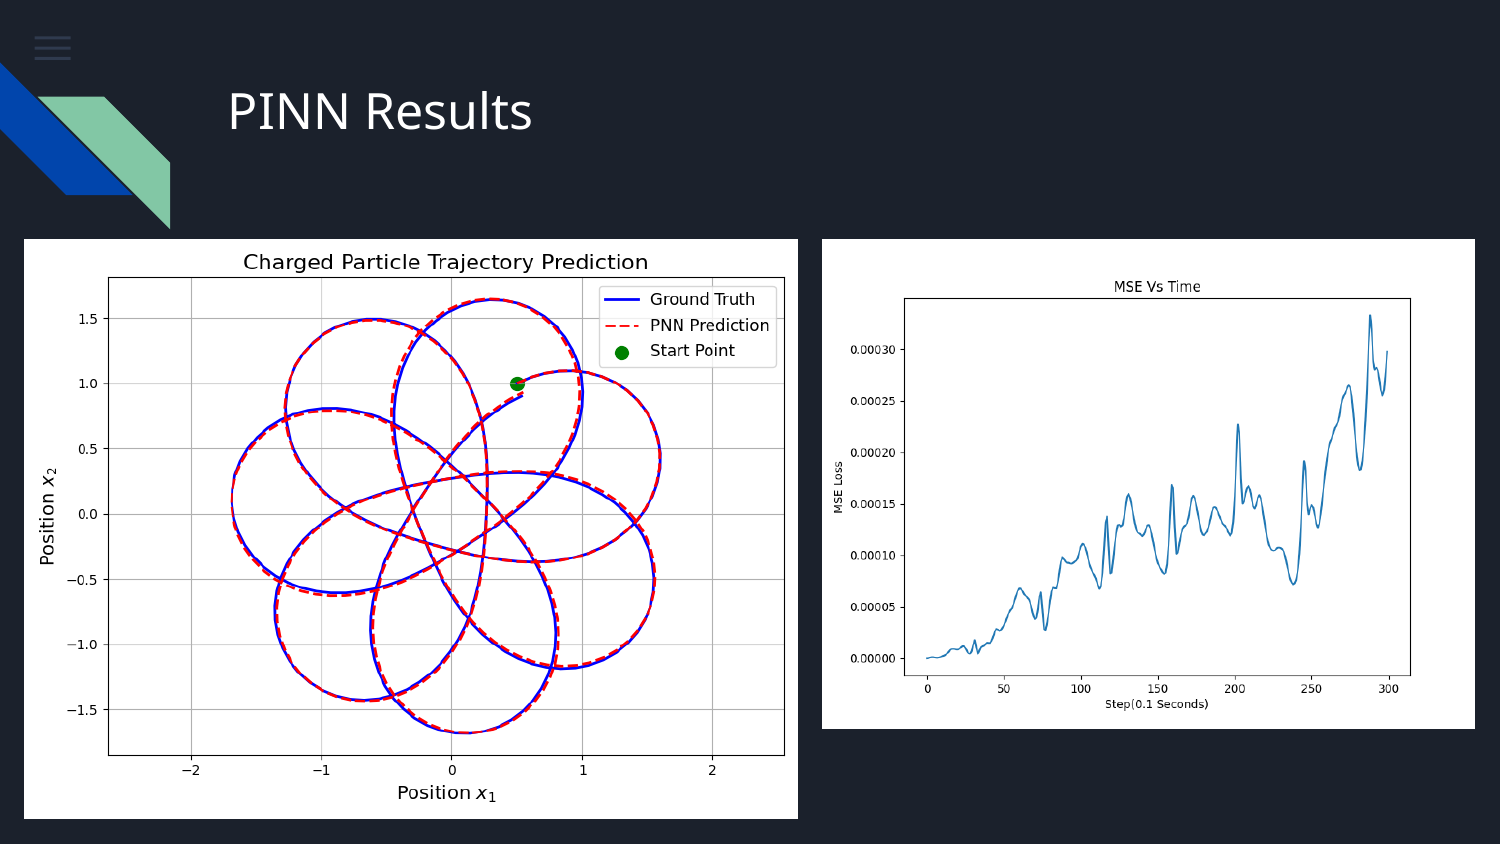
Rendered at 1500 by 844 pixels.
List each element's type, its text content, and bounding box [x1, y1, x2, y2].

title PINN Results [212, 64, 1368, 215]
picture [822, 239, 1476, 730]
picture [24, 239, 798, 819]
